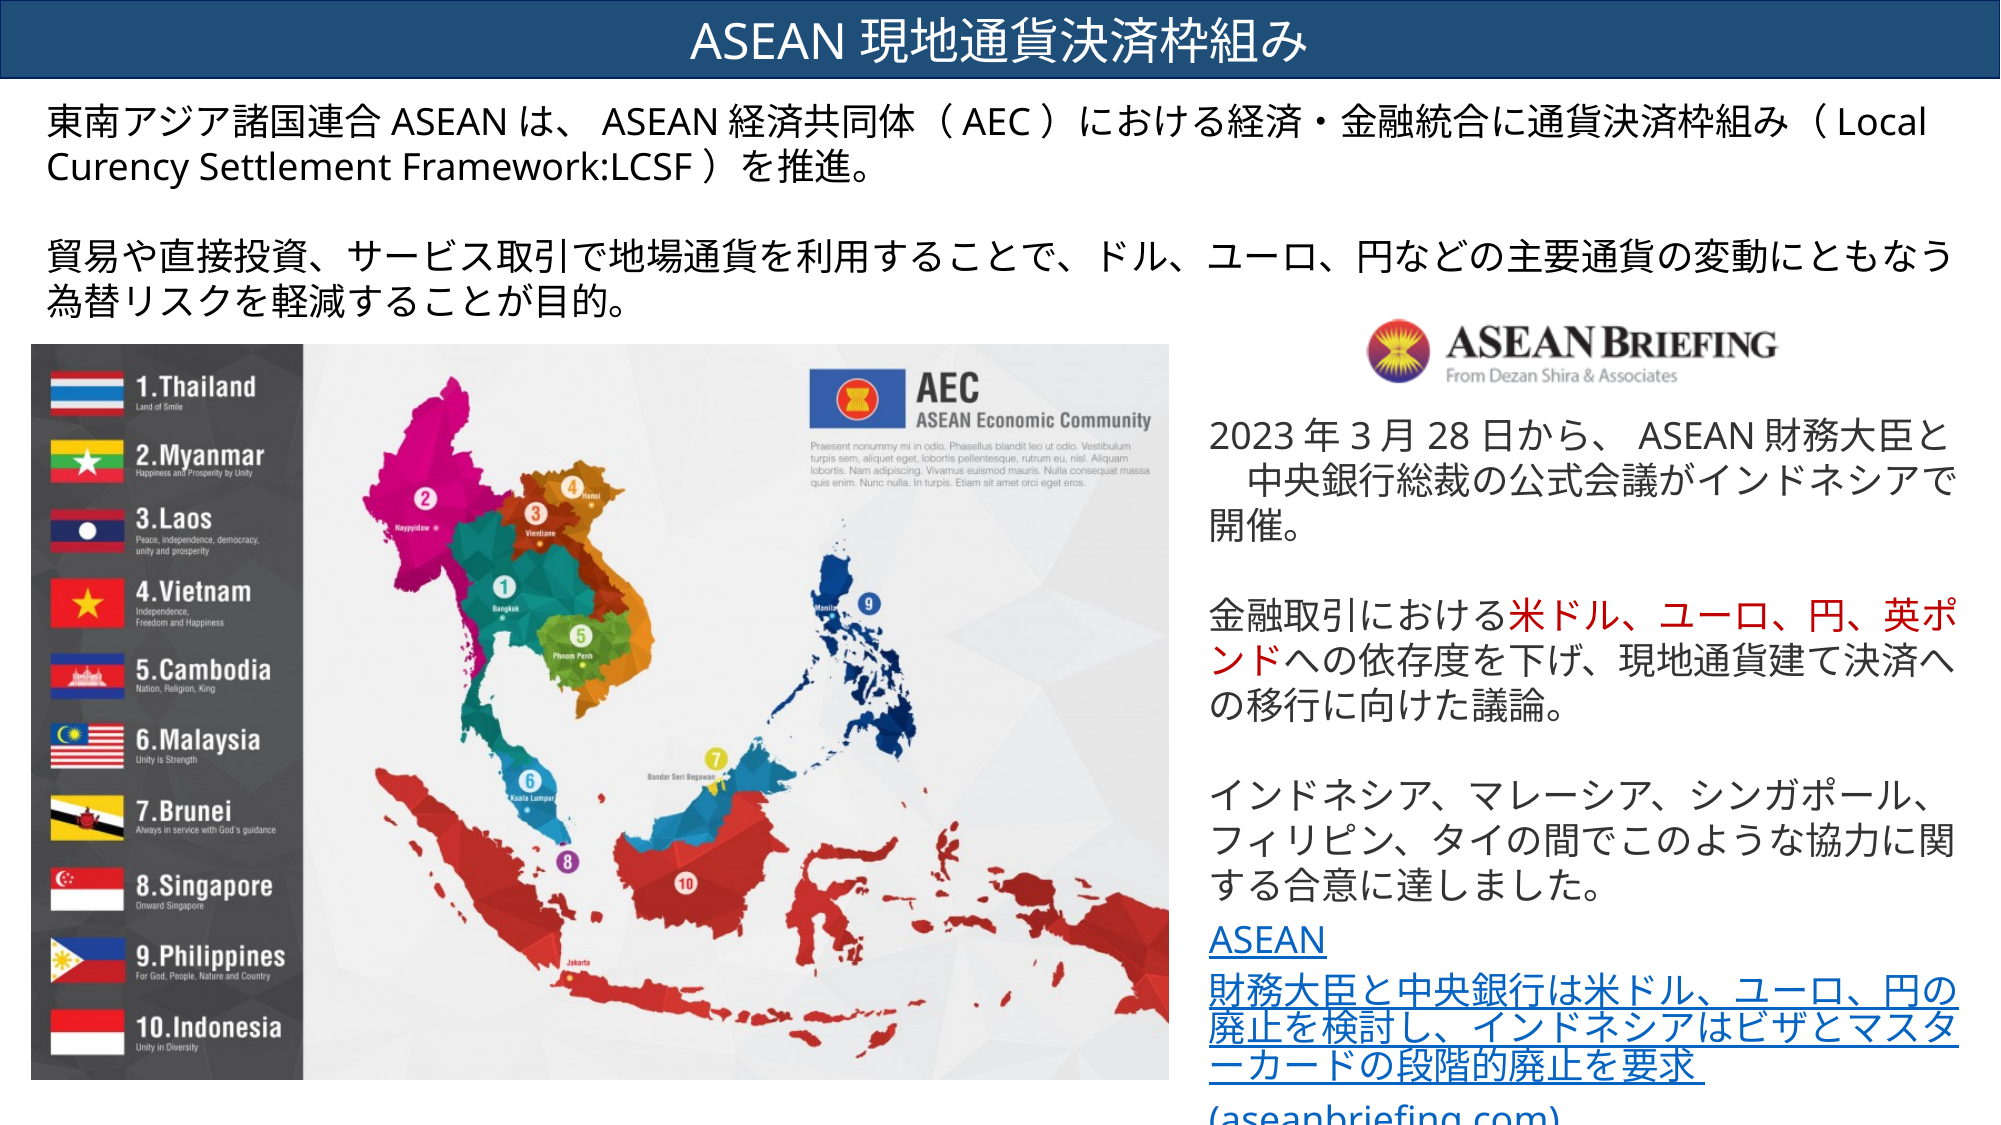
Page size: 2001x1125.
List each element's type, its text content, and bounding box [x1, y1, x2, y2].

text_box 2023年3月28日から、ASEAN財務大臣と 中央銀行総裁の公式会議がインドネシアで開催。 金融取引における米ドル、ユーロ、円、英ポンドへの依存度を下げ、現地通貨建て決済への移行に向けた議論。 インドネシア、マレーシア、シンガポール、フィリピン、タイの間でこのような協力に関する合意に達しました。 [1194, 404, 2000, 915]
picture [1365, 317, 1781, 390]
text_box 東南アジア諸国連合ASEANは、ASEAN経済共同体（AEC）における経済・金融統合に通貨決済枠組み（Local Curency Settlement Framework:LCSF）を推進。 貿易や直接投資、サービス取引で地場通貨を利用することで、ドル、ユーロ、円などの主要通貨の変動にともなう為替リスクを軽減することが目的。 [31, 90, 1986, 331]
text_box ASEAN財務大臣と中央銀行は米ドル、ユーロ、円の廃止を検討し、インドネシアはビザとマスターカードの段階的廃止を要求 (aseanbriefing.com) [1194, 908, 1986, 1080]
picture [31, 344, 1169, 1080]
text_box ASEAN現地通貨決済枠組み [0, 0, 2000, 79]
